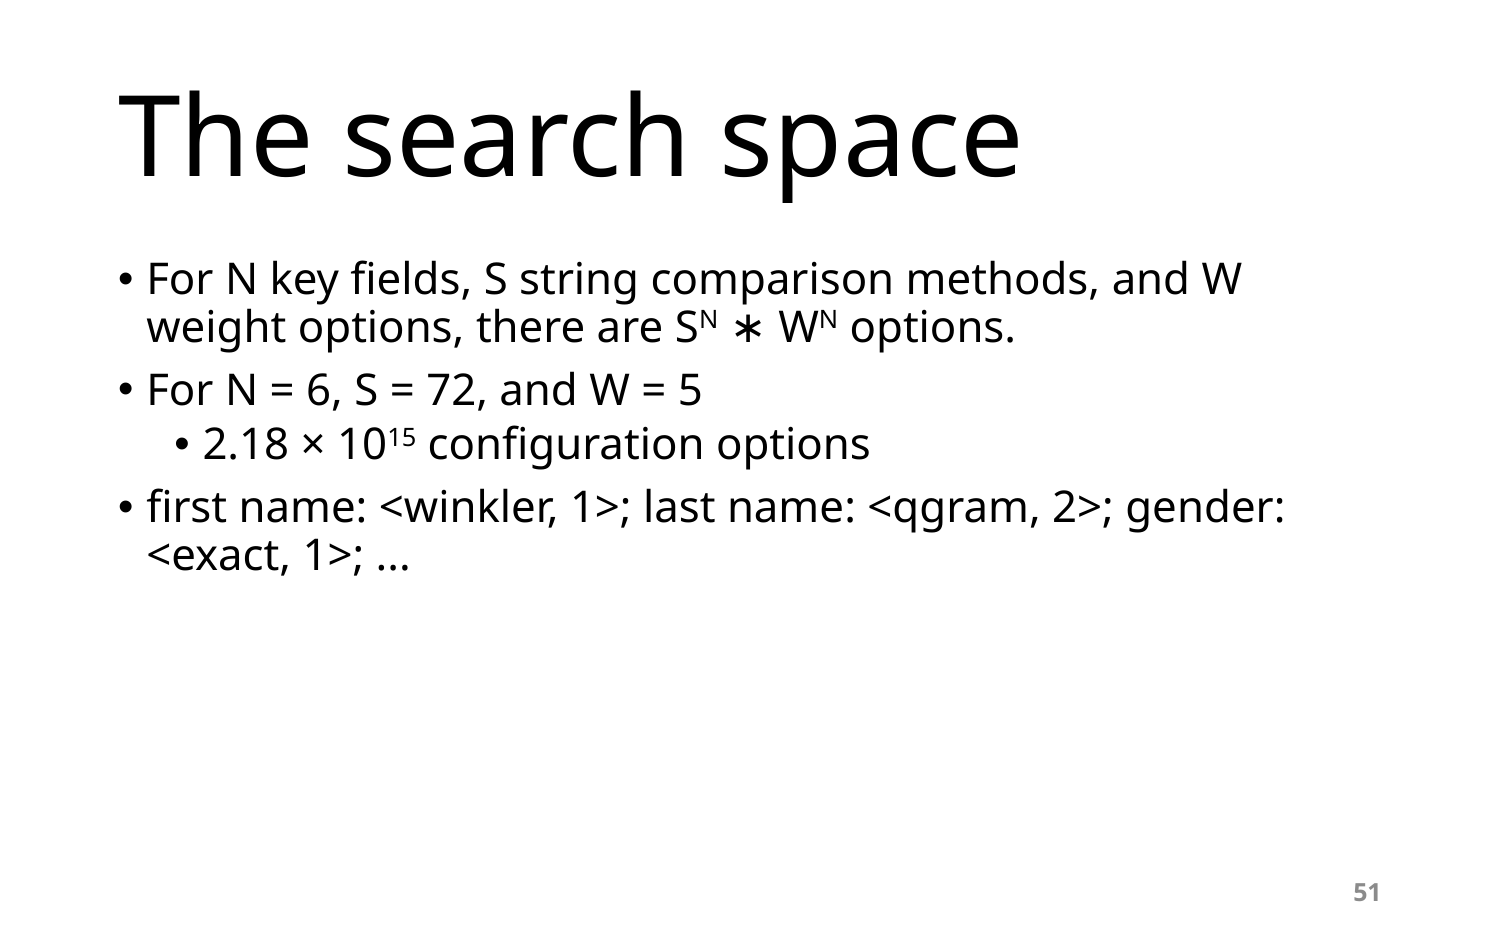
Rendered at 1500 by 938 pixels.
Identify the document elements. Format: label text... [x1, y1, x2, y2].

slide_number 51 [1059, 868, 1397, 919]
title The search space [103, 49, 1397, 232]
list For N key fields, S string comparison methods, and W weight options, there are SN ∗ WN options. For N = 6, S = 72, and W = 5 2.18 × 1015 configuration options first name: <winkler, 1>; last name: <qgram, 2>; gender: <exact, 1>; ... [103, 249, 1397, 845]
